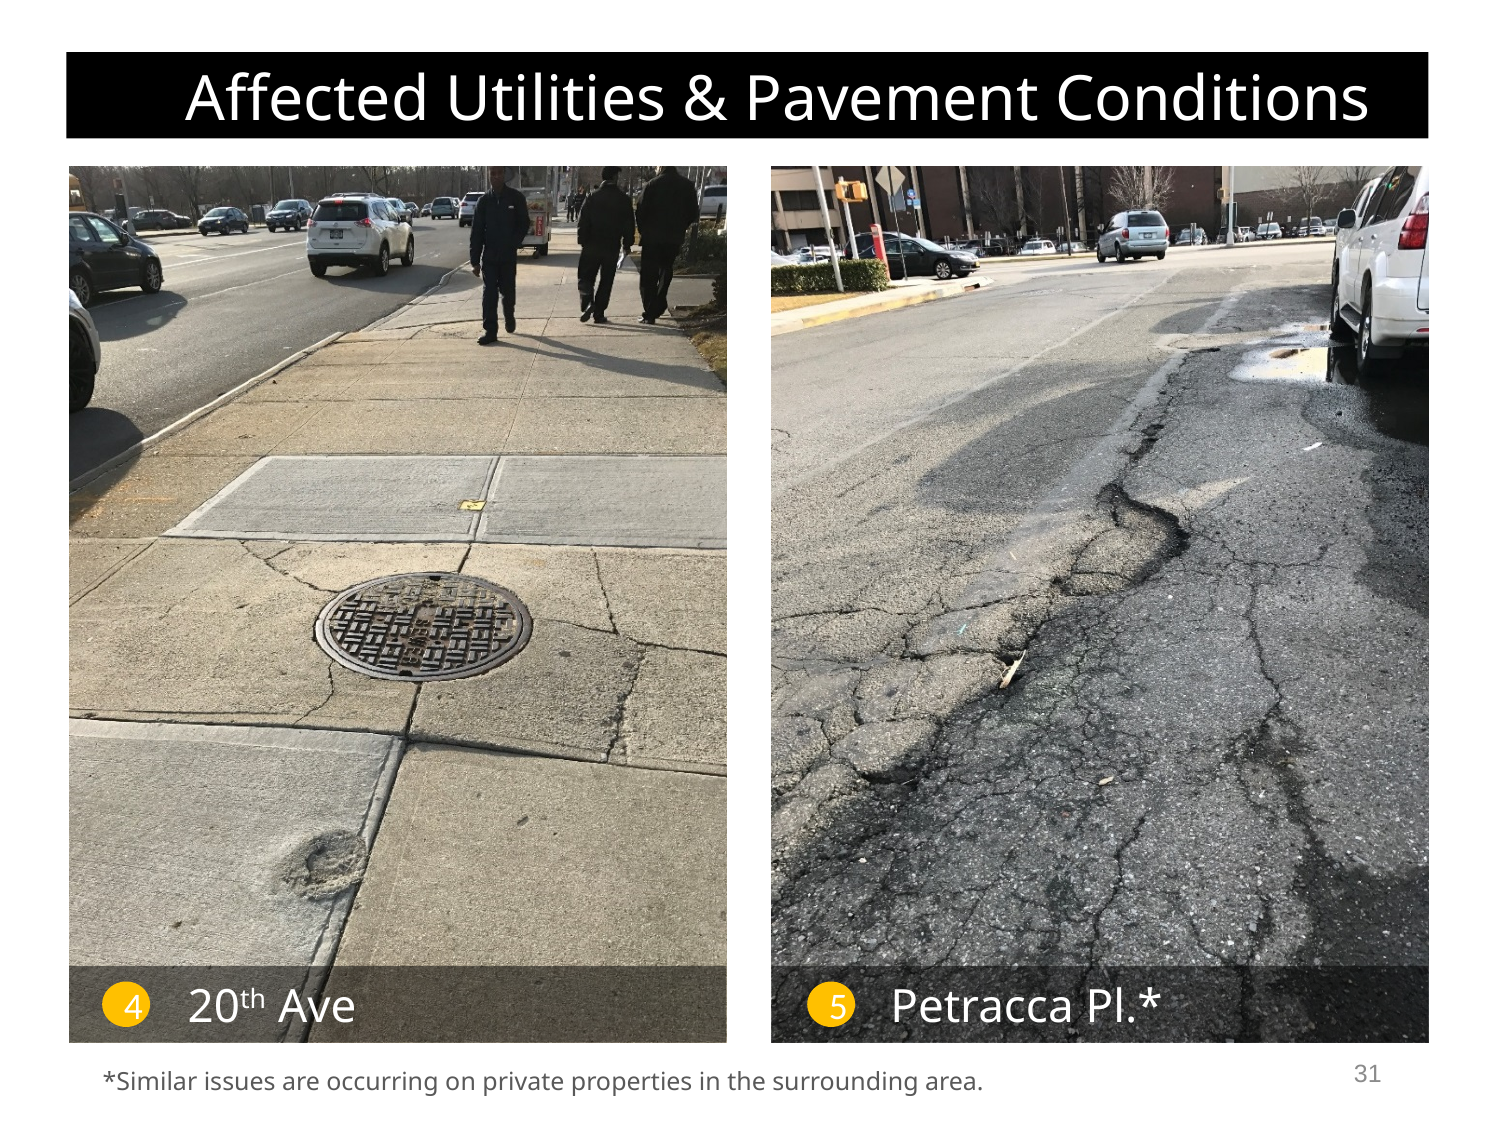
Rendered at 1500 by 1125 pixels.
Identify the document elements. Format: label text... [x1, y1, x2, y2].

picture [771, 166, 1429, 1043]
slide_number 31 [1059, 1052, 1397, 1103]
text_box Affected Utilities & Pavement Conditions [66, 52, 1429, 139]
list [68, 166, 727, 1043]
text_box *Similar issues are occurring on private properties in the surrounding area. [22, 1058, 1169, 1125]
